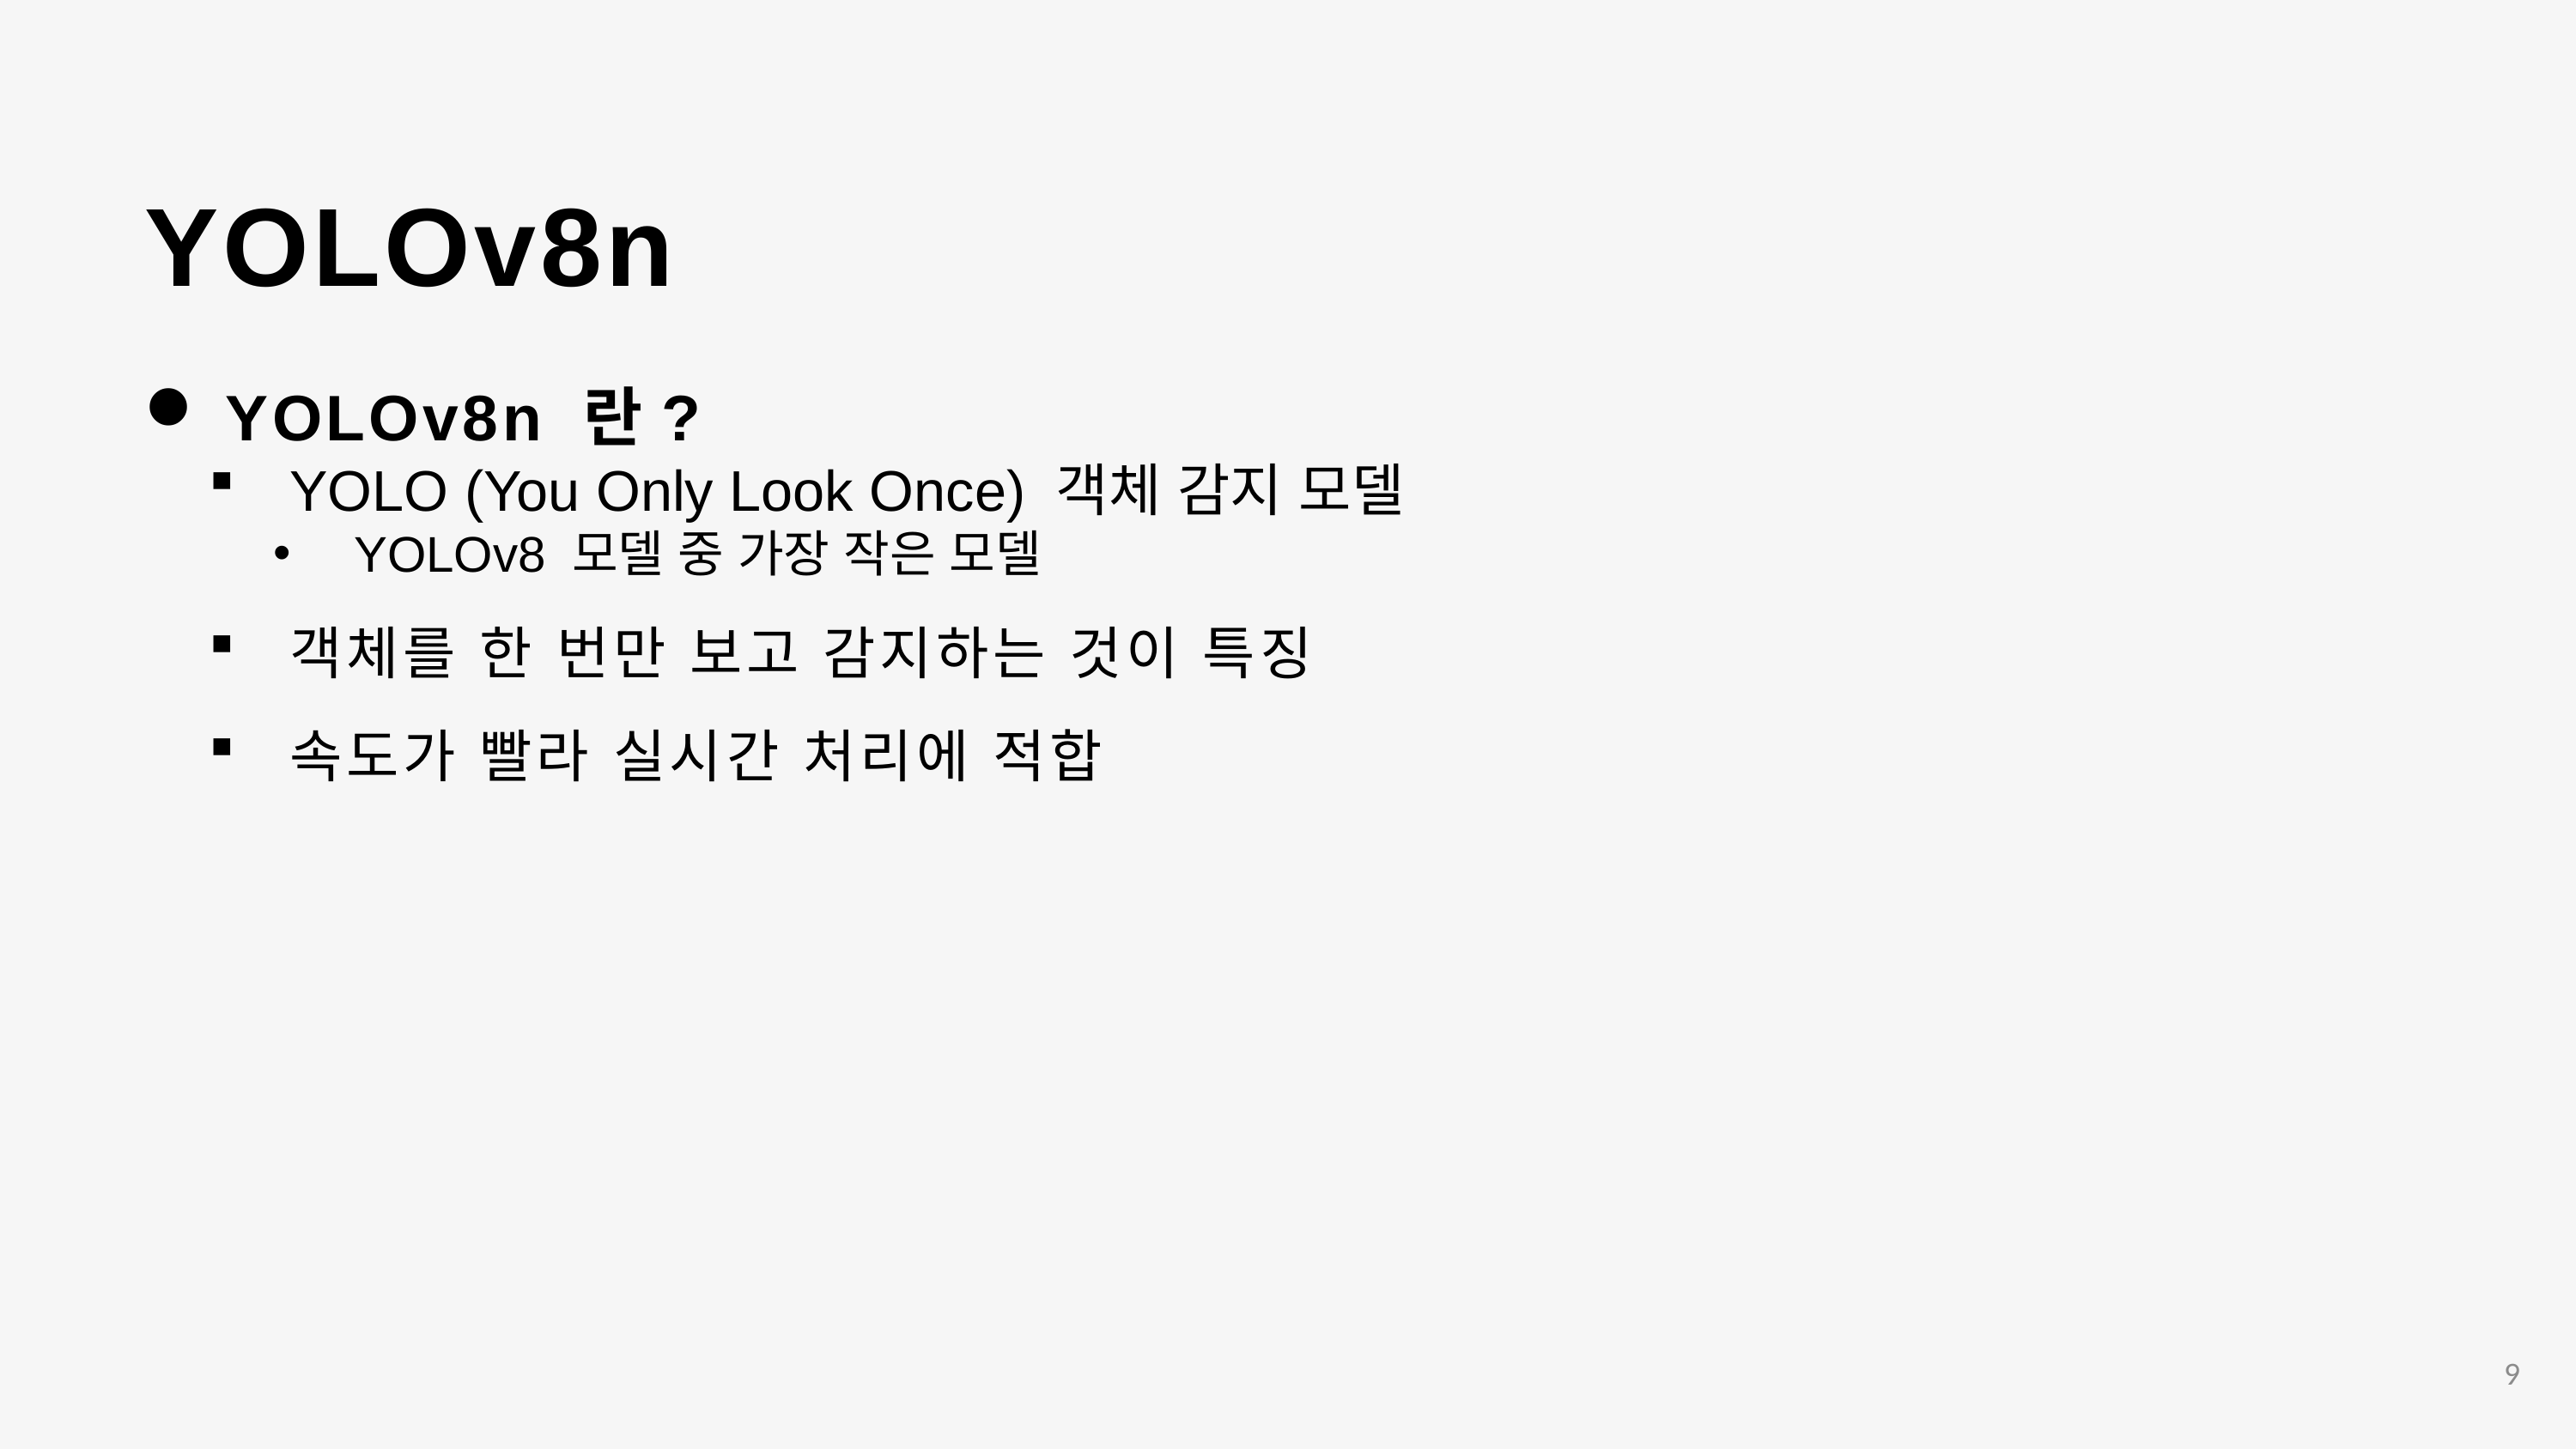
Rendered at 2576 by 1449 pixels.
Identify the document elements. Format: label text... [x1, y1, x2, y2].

text_box YOLOv8n 란? YOLO (You Only Look Once) 객체 감지 모델 YOLOv8 모델 중 가장 작은 모델 객체를 한 번만 보고 감지하는 것이 특징 속도가 빨라 실시간 처리에 적합 [144, 298, 2475, 944]
slide_number 9 [2200, 1336, 2533, 1410]
text_box YOLOv8n [144, 153, 1466, 309]
